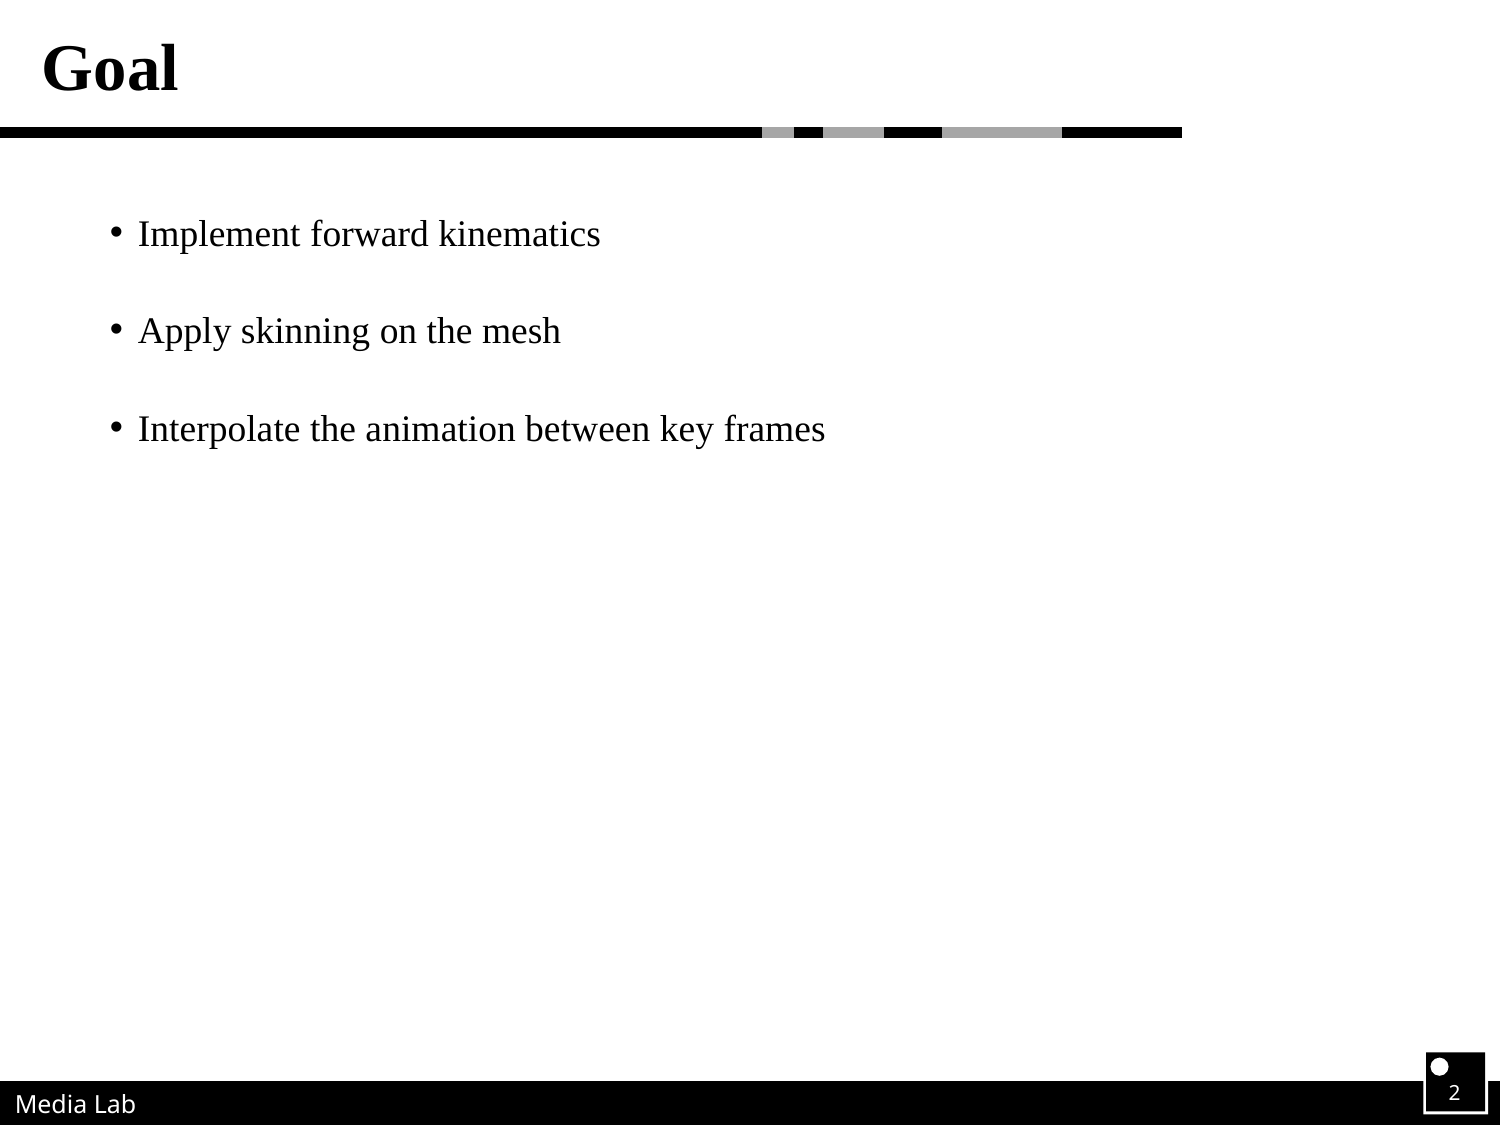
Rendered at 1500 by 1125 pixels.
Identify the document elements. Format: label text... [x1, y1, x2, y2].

list Implement forward kinematics Apply skinning on the mesh Interpolate the animation between key frames [85, 178, 1415, 1006]
title Goal [26, 25, 1321, 122]
slide_number 2 [1423, 1063, 1486, 1124]
